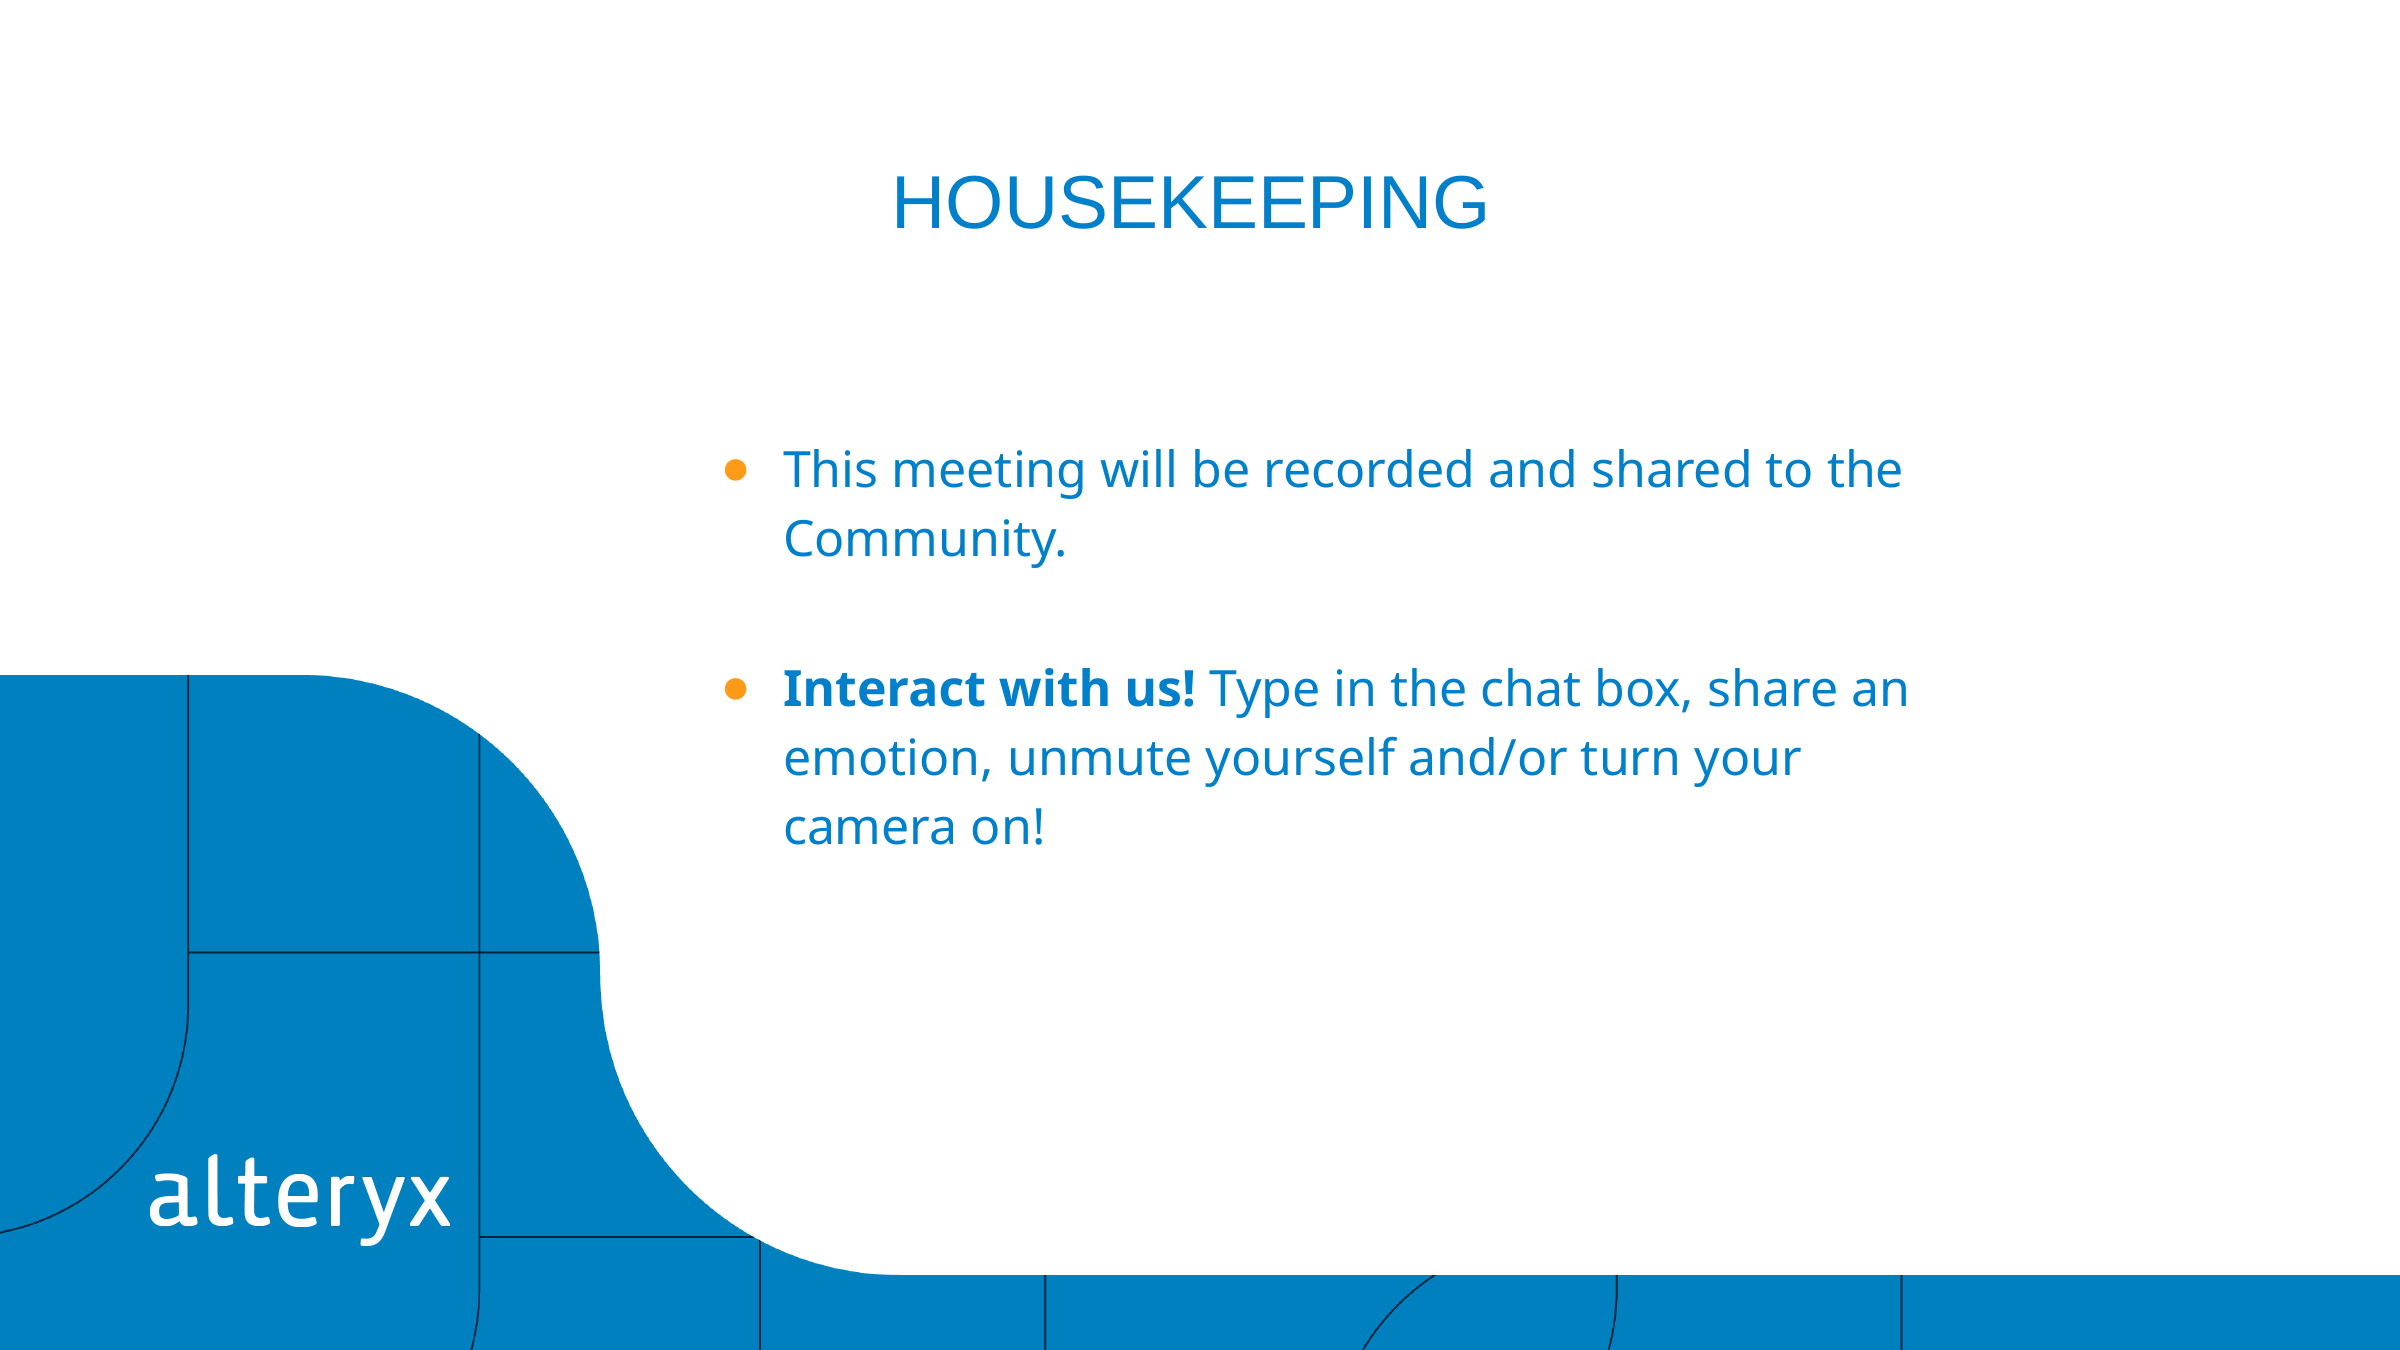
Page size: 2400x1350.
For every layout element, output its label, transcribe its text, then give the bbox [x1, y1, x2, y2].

picture [209, 1155, 233, 1225]
text_box HOUSEKEEPING [891, 163, 1502, 249]
text_box This meeting will be recorded and shared to the Community. Interact with us! Type in the chat box, share an emotion, unmute yourself and/or turn your camera on! [693, 363, 1948, 862]
picture [279, 1175, 317, 1227]
picture [361, 1177, 404, 1245]
picture [411, 1177, 449, 1225]
picture [331, 1176, 354, 1225]
picture [0, 0, 2400, 1275]
picture [238, 1158, 269, 1225]
picture [151, 1174, 197, 1226]
